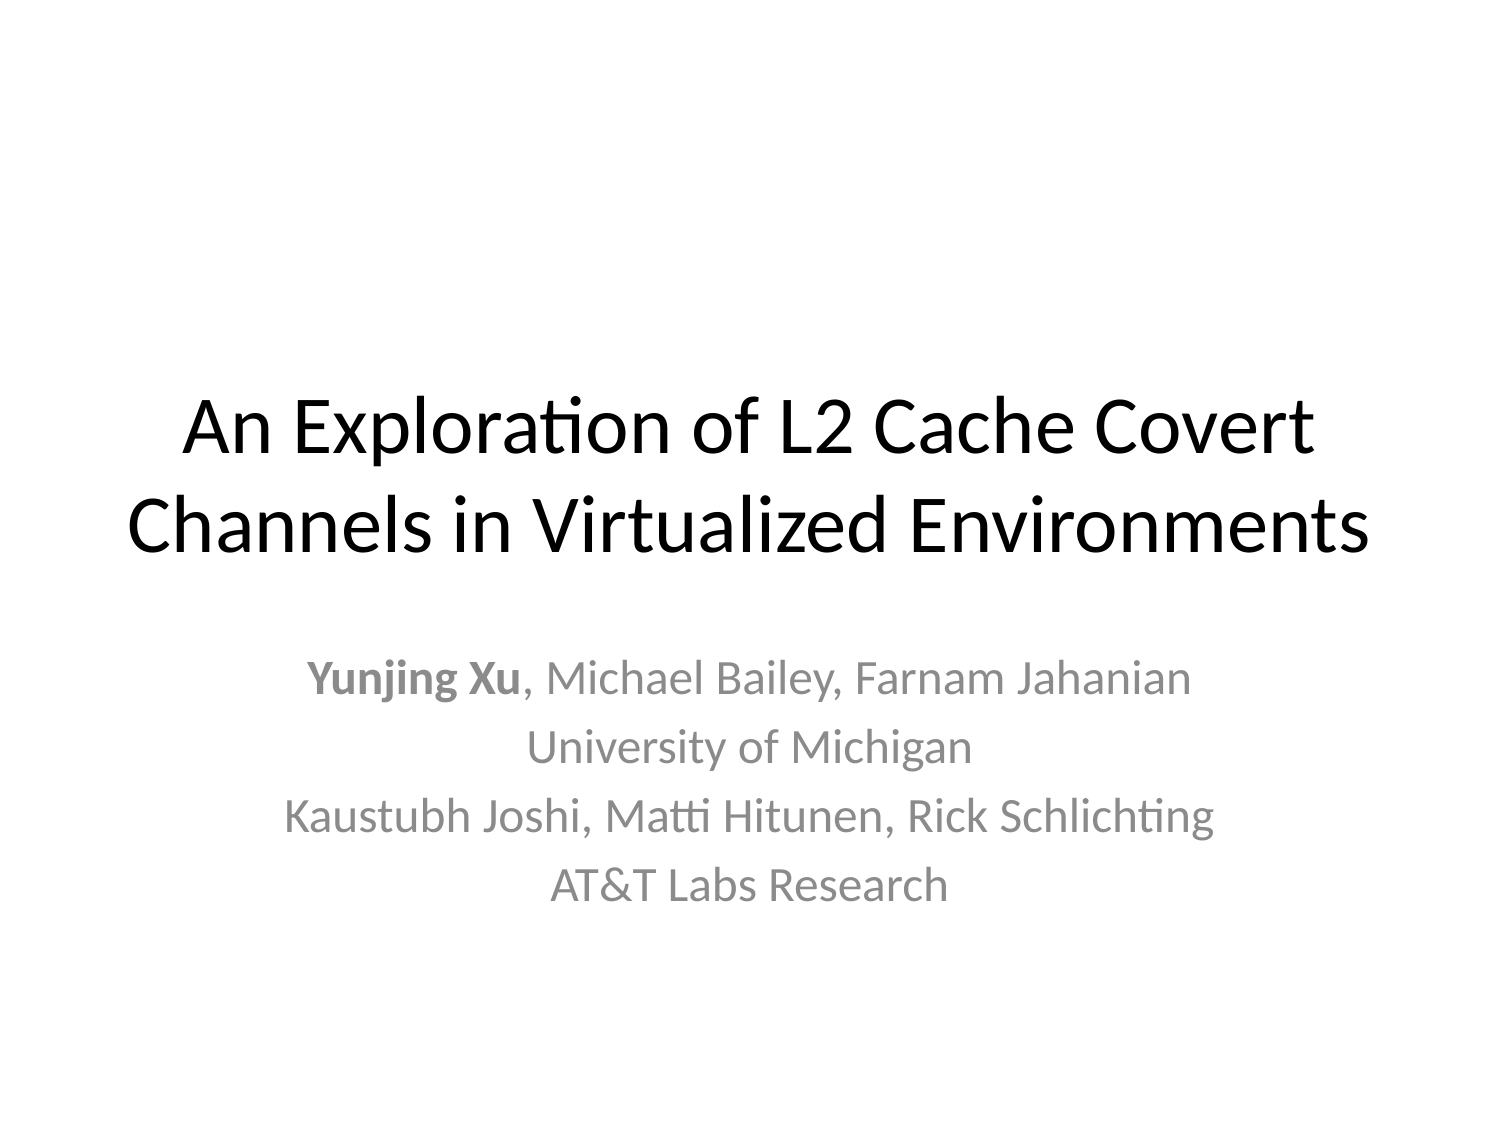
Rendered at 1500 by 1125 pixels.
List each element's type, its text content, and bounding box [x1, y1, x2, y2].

title An Exploration of L2 Cache Covert Channels in Virtualized Environments [112, 349, 1388, 591]
subtitle Yunjing Xu, Michael Bailey, Farnam Jahanian University of Michigan Kaustubh Joshi, Matti Hitunen, Rick Schlichting AT&T Labs Research [225, 637, 1275, 925]
